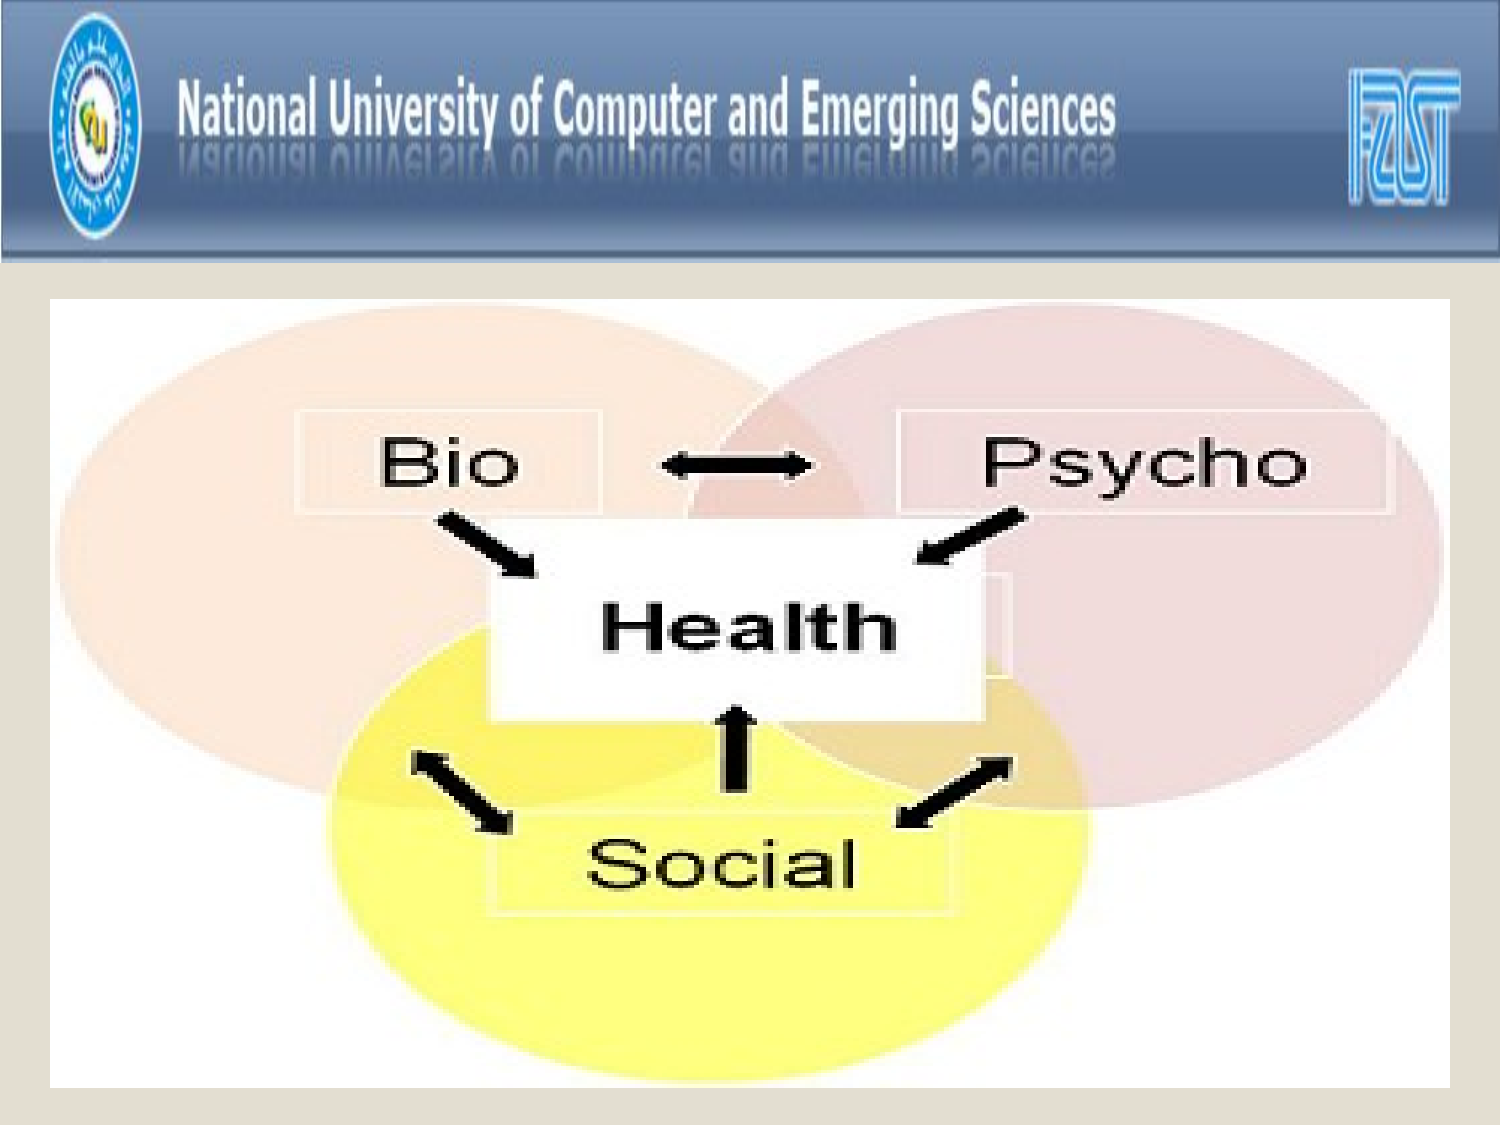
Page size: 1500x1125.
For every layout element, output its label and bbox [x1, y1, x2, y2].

list [49, 299, 1451, 1088]
picture [0, 0, 1500, 263]
